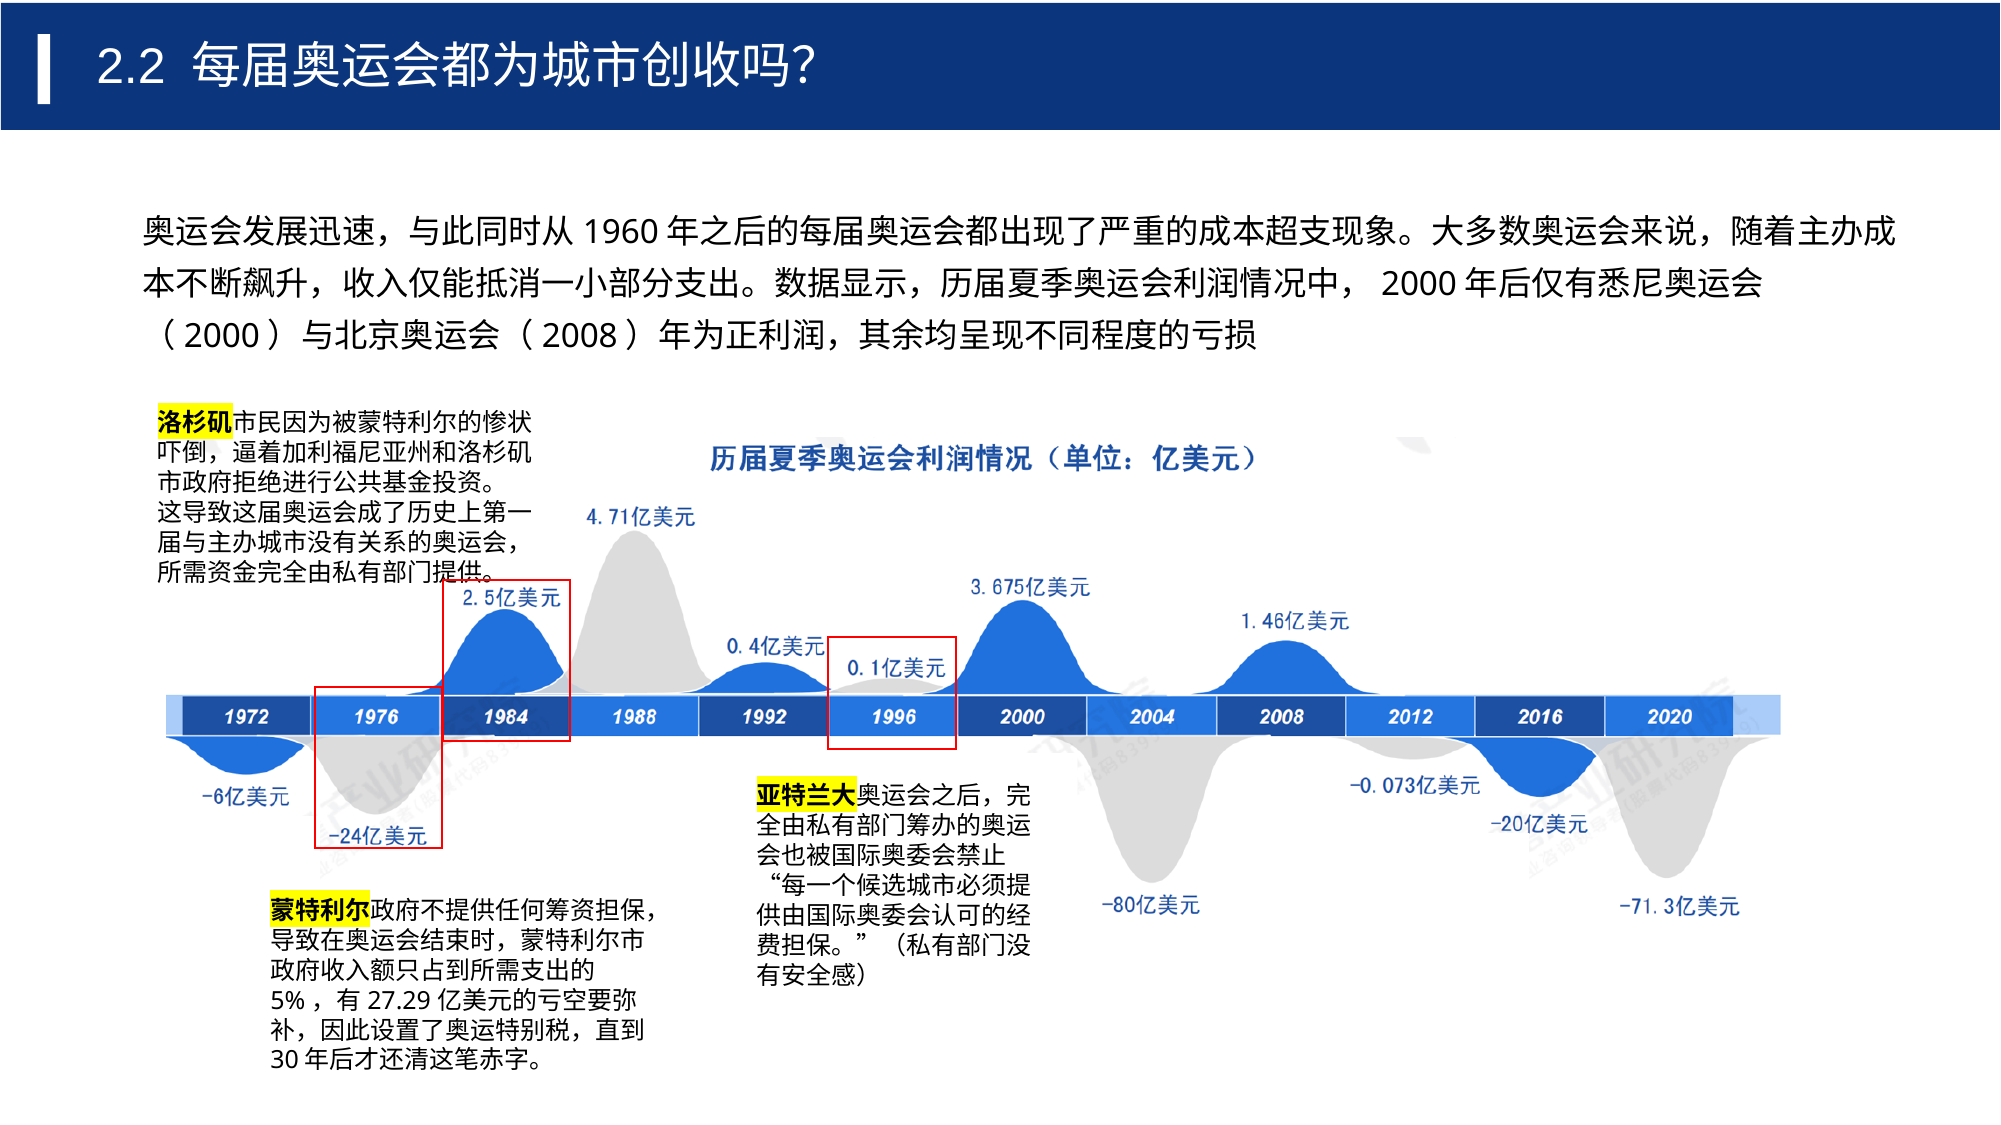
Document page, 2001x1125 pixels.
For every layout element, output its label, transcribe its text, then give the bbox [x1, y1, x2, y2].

text_box 亚特兰大奥运会之后，完全由私有部门筹办的奥运会也被国际奥委会禁止“每一个候选城市必须提供由国际奥委会认可的经费担保。”（私有部门没有安全感） [742, 938, 1059, 1011]
text_box [37, 33, 51, 105]
text_box 2.2 每届奥运会都为城市创收吗？ [81, 25, 1405, 101]
text_box 蒙特利尔政府不提供任何筹资担保，导致在奥运会结束时，蒙特利尔市政府收入额只占到所需支出的5%，有27.29亿美元的亏空要弥补，因此设置了奥运特别税，直到30年后才还清这笔赤字。 [255, 938, 671, 1125]
text_box 奥运会发展迅速，与此同时从1960年之后的每届奥运会都出现了严重的成本超支现象。大多数奥运会来说，随着主办成本不断飙升，收入仅能抵消一小部分支出。数据显示，历届夏季奥运会利润情况中，2000年后仅有悉尼奥运会（2000）与北京奥运会（2008）年为正利润，其余均呈现不同程度的亏损 [128, 190, 1919, 362]
picture [119, 383, 1804, 938]
text_box [0, 2, 2000, 131]
